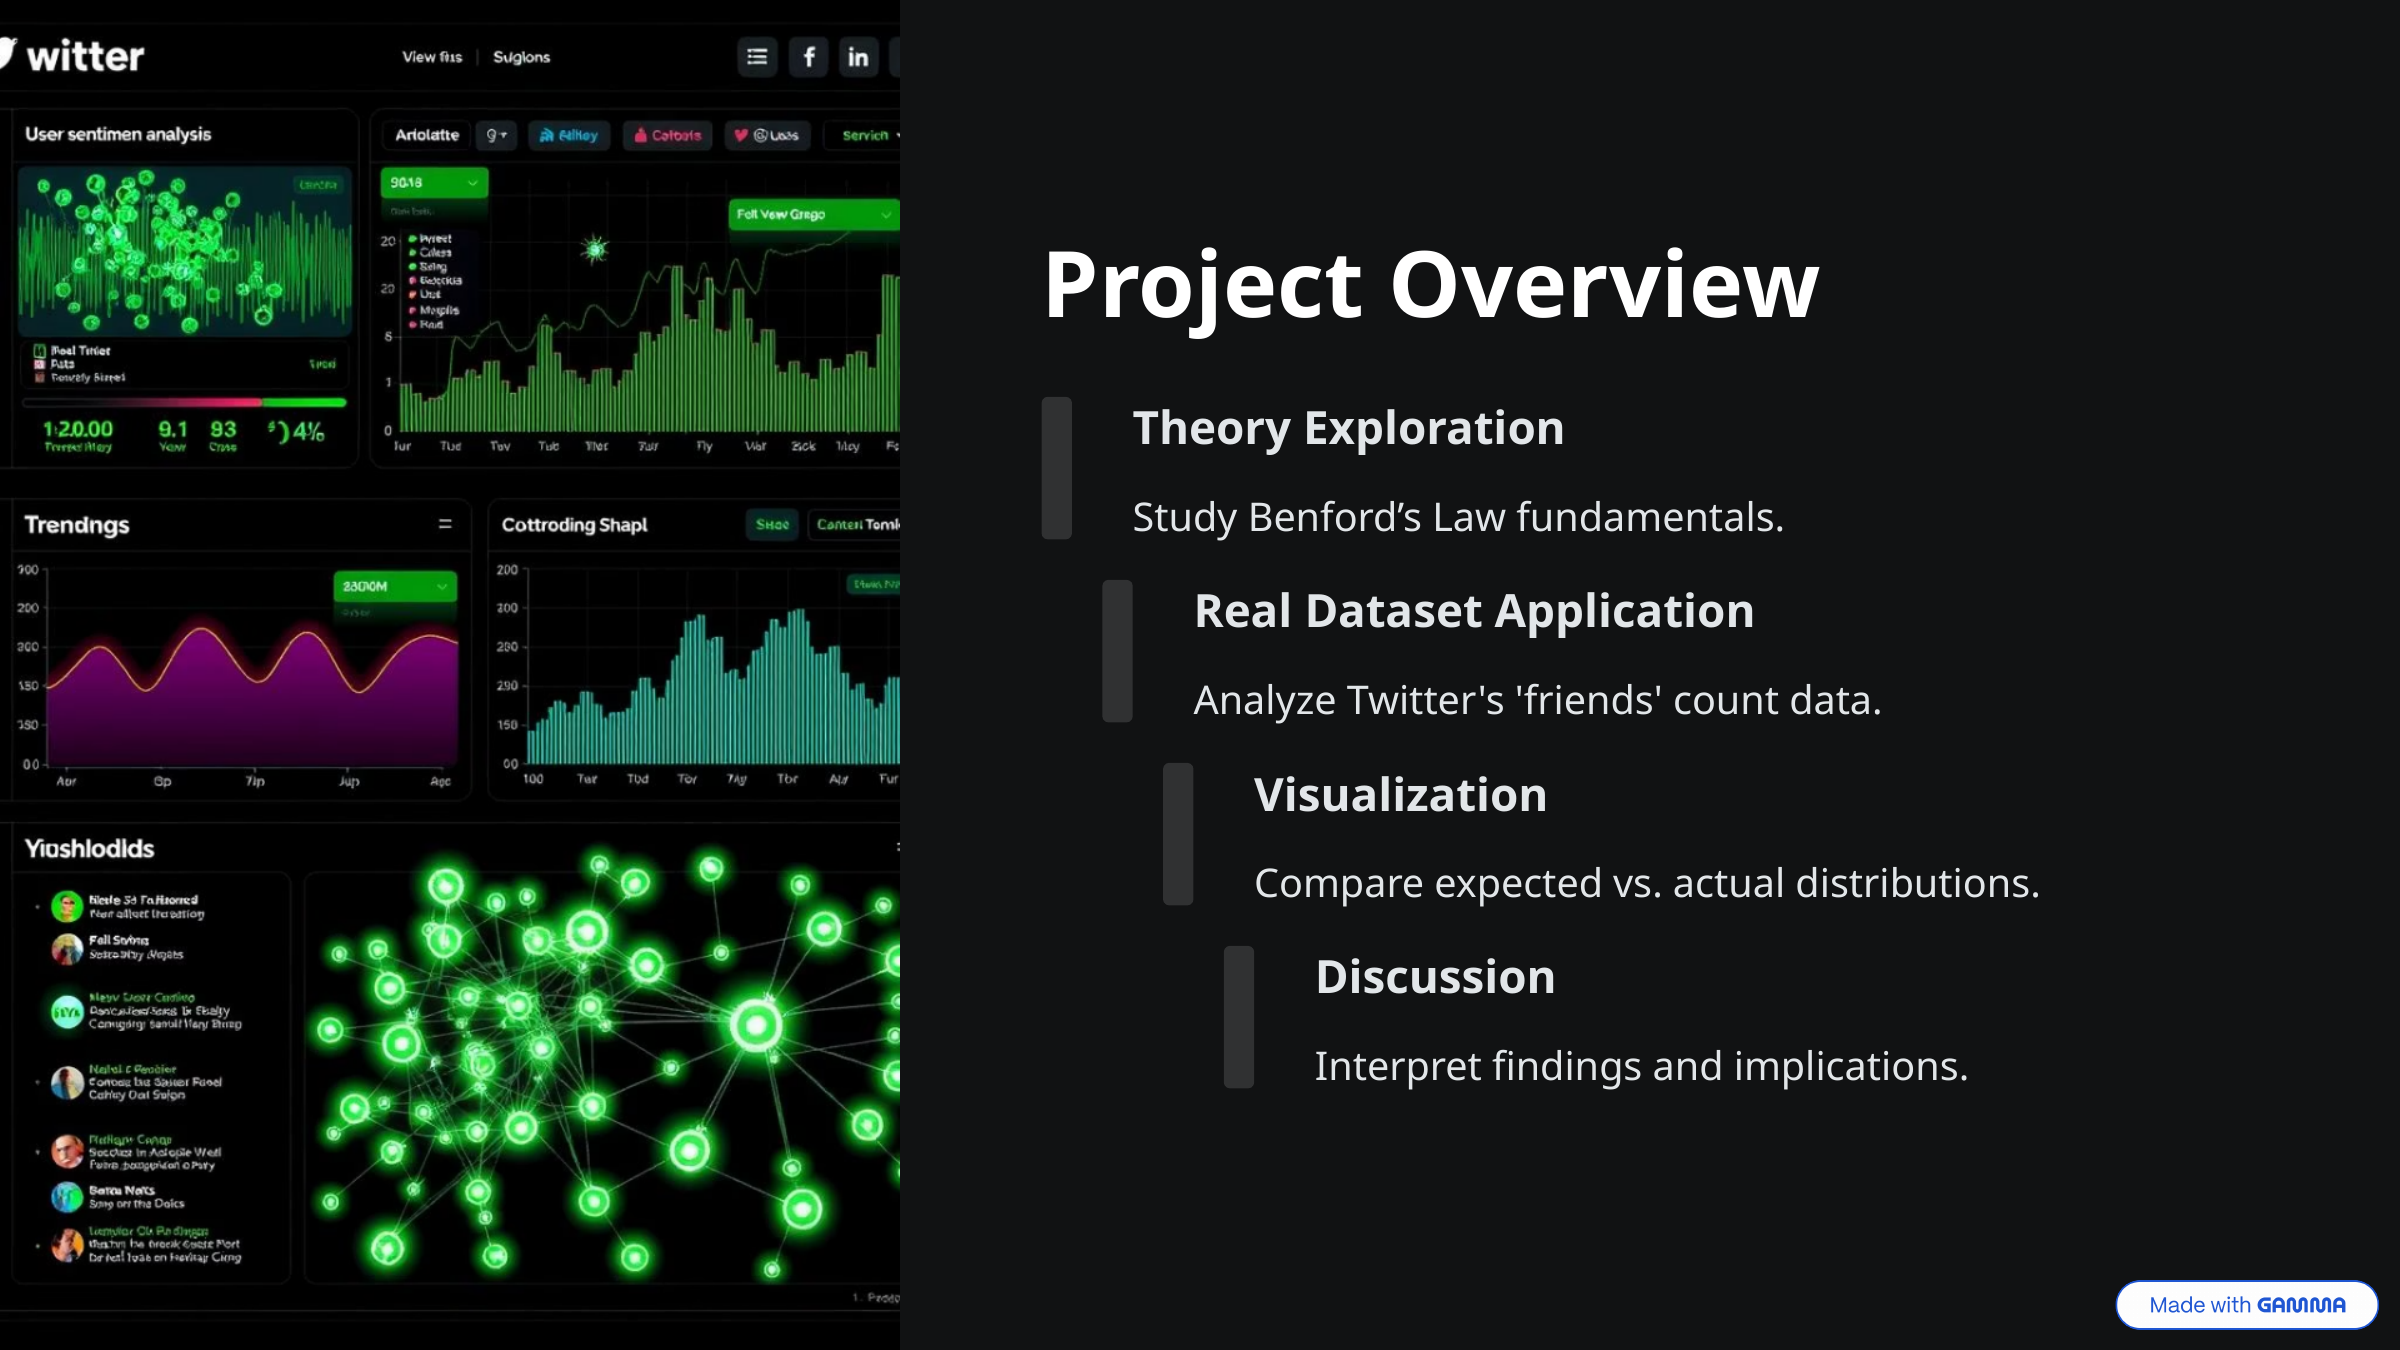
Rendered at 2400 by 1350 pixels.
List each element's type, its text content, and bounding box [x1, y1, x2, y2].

text_box Real Dataset Application [1193, 579, 1789, 638]
text_box Study Benford’s Law fundamentals. [1132, 478, 2259, 540]
text_box [1223, 945, 1255, 1089]
text_box Analyze Twitter's 'friends' count data. [1193, 661, 2259, 723]
picture [2106, 1271, 2389, 1339]
text_box Visualization [1254, 762, 1715, 821]
picture [0, 0, 900, 1350]
text_box Discussion [1314, 945, 1776, 1004]
text_box Project Overview [1041, 221, 1962, 337]
text_box [1041, 396, 1072, 540]
text_box Compare expected vs. actual distributions. [1254, 844, 2259, 906]
text_box [1102, 579, 1133, 723]
text_box [1163, 762, 1194, 906]
text_box Interpret findings and implications. [1314, 1027, 2259, 1089]
text_box Theory Exploration [1132, 396, 1593, 455]
